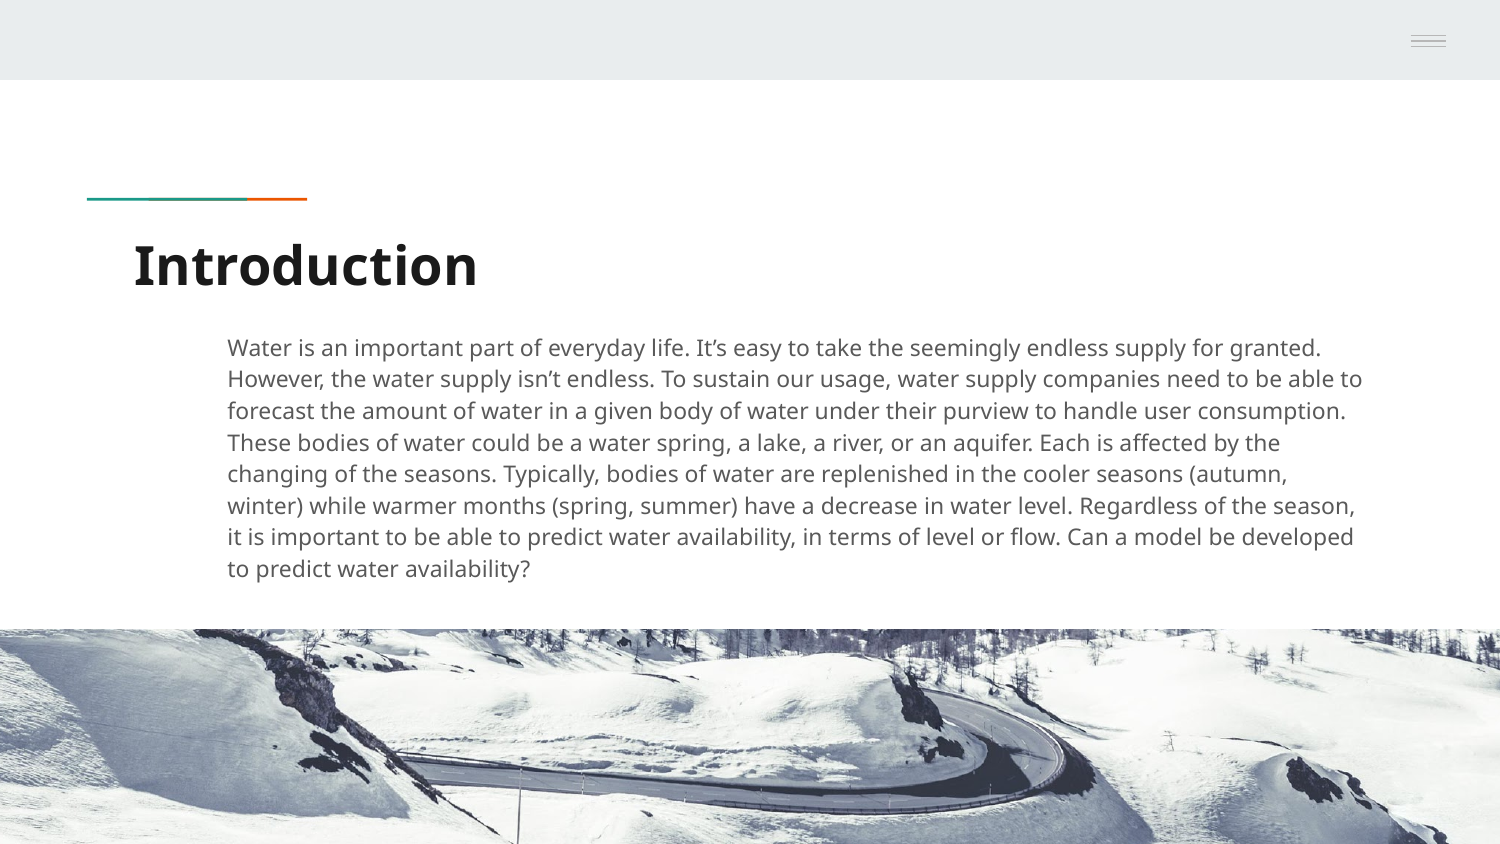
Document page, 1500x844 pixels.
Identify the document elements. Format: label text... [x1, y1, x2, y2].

picture [0, 628, 1500, 844]
list Water is an important part of everyday life. It’s easy to take the seemingly endless supply for granted. However, the water supply isn’t endless. To sustain our usage, water supply companies need to be able to forecast the amount of water in a given body of water under their purview to handle user consumption. These bodies of water could be a water spring, a lake, a river, or an aquifer. Each is affected by the changing of the seasons. Typically, bodies of water are replenished in the cooler seasons (autumn, winter) while warmer months (spring, summer) have a decrease in water level. Regardless of the season, it is important to be able to predict water availability, in terms of level or flow. Can a model be developed to predict water availability? [212, 314, 1381, 559]
title Introduction [119, 216, 1381, 305]
